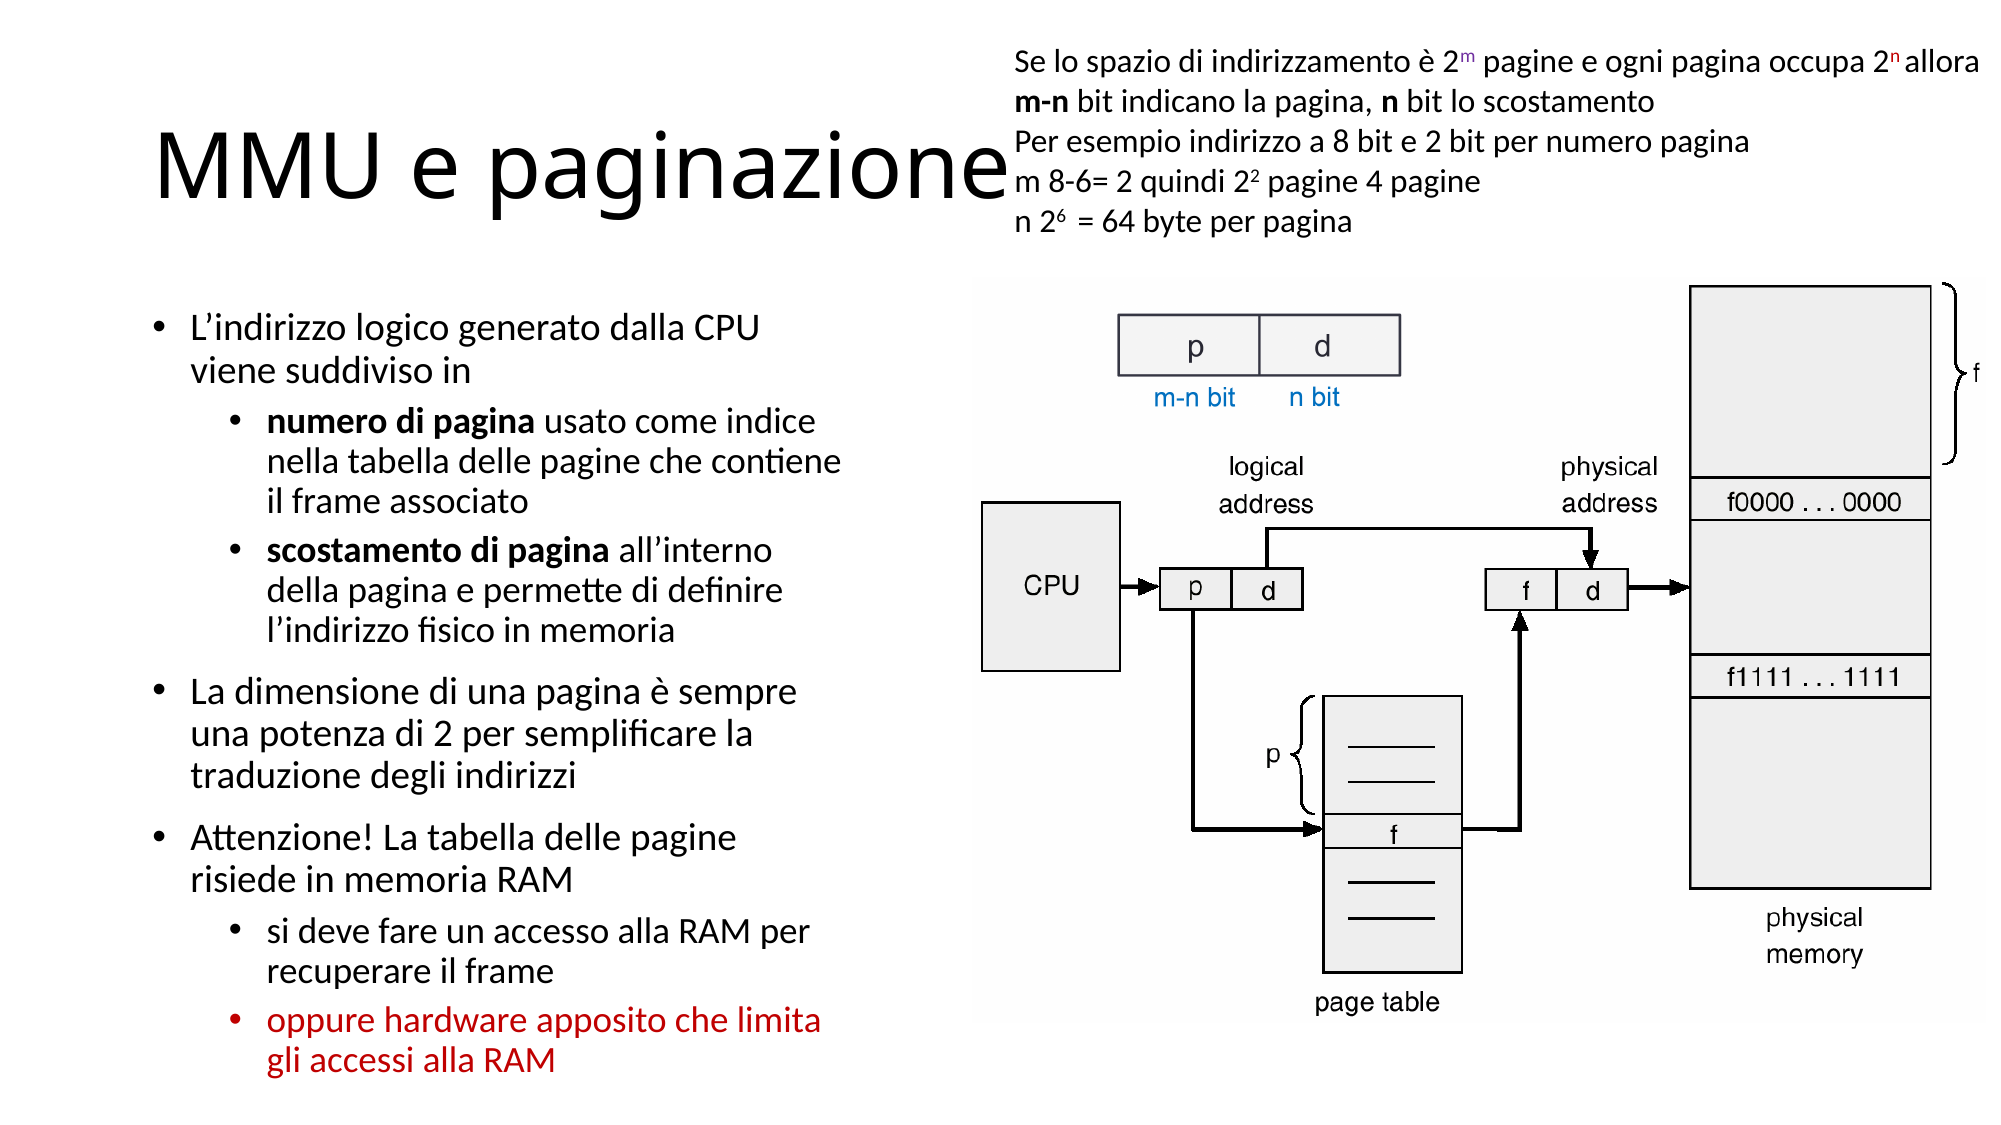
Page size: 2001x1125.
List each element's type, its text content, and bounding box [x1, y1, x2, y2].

title MMU e paginazione [137, 59, 1863, 278]
picture [972, 277, 1986, 1023]
list L’indirizzo logico generato dalla CPU viene suddiviso in numero di pagina usato come indice nella tabella delle pagine che contiene il frame associato scostamento di pagina all’interno della pagina e permette di definire l’indirizzo fisico in memoria La dimensione di una pagina è sempre una potenza di 2 per semplificare la traduzione degli indirizzi Attenzione! La tabella delle pagine risiede in memoria RAM si deve fare un accesso alla RAM per recuperare il frame oppure hardware apposito che limita gli accessi alla RAM [137, 299, 863, 1098]
text_box Se lo spazio di indirizzamento è 2m pagine e ogni pagina occupa 2n allora m-n bit indicano la pagina, n bit lo scostamento Per esempio indirizzo a 8 bit e 2 bit per numero pagina m 8-6= 2 quindi 22 pagine 4 pagine n 26 = 64 byte per pagina [999, 31, 2000, 247]
